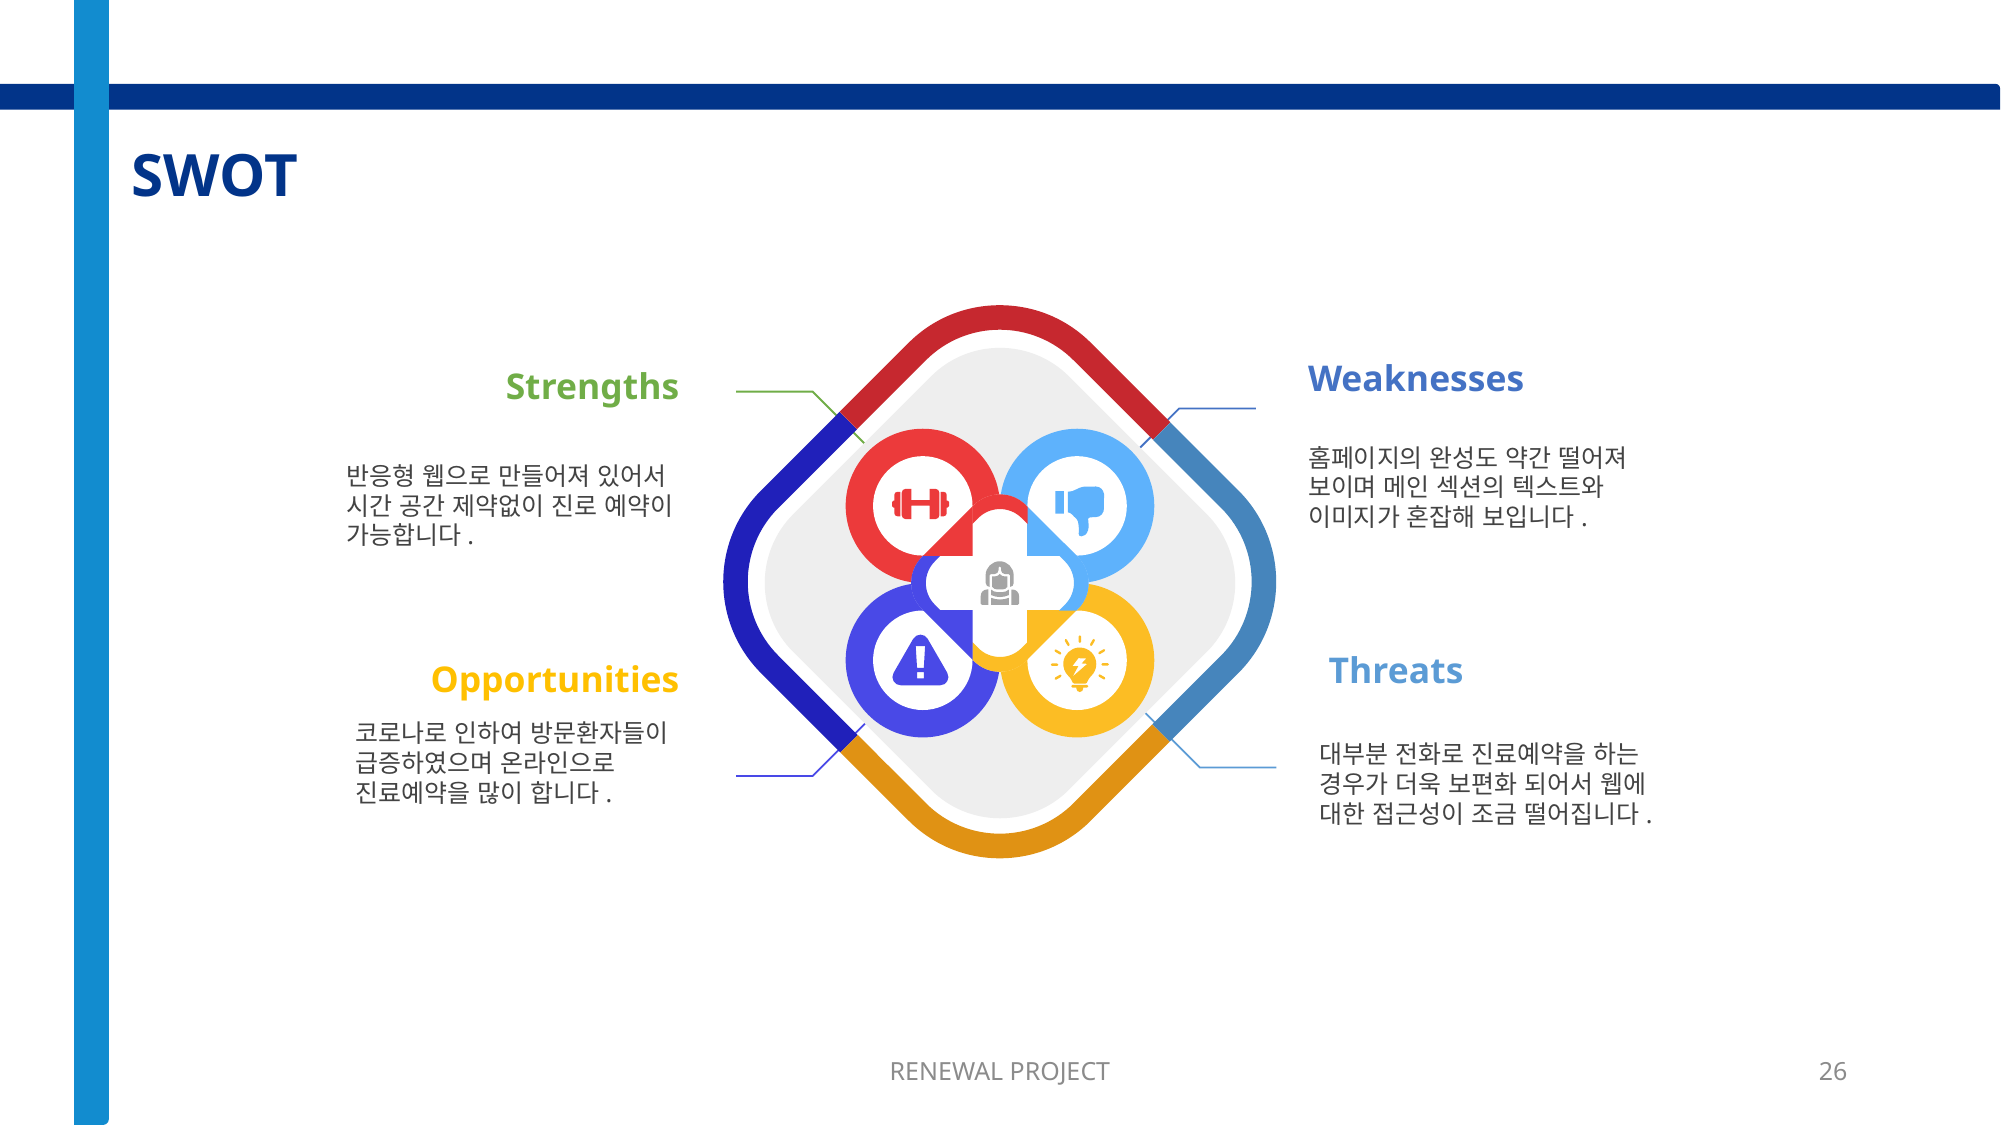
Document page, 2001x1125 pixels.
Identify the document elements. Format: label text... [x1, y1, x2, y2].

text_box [999, 428, 1155, 583]
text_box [340, 643, 710, 826]
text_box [1055, 486, 1105, 537]
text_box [1050, 635, 1110, 692]
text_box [892, 488, 949, 520]
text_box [980, 561, 1020, 605]
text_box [1289, 634, 1710, 847]
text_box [331, 350, 710, 568]
slide_number 26 [1412, 1042, 1863, 1103]
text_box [999, 583, 1155, 738]
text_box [1289, 342, 1661, 550]
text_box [710, 305, 1289, 859]
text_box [845, 584, 999, 738]
text_box SWOT [88, 130, 341, 216]
footer RENEWAL PROJECT [662, 1042, 1338, 1103]
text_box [845, 428, 999, 584]
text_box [907, 494, 1093, 672]
